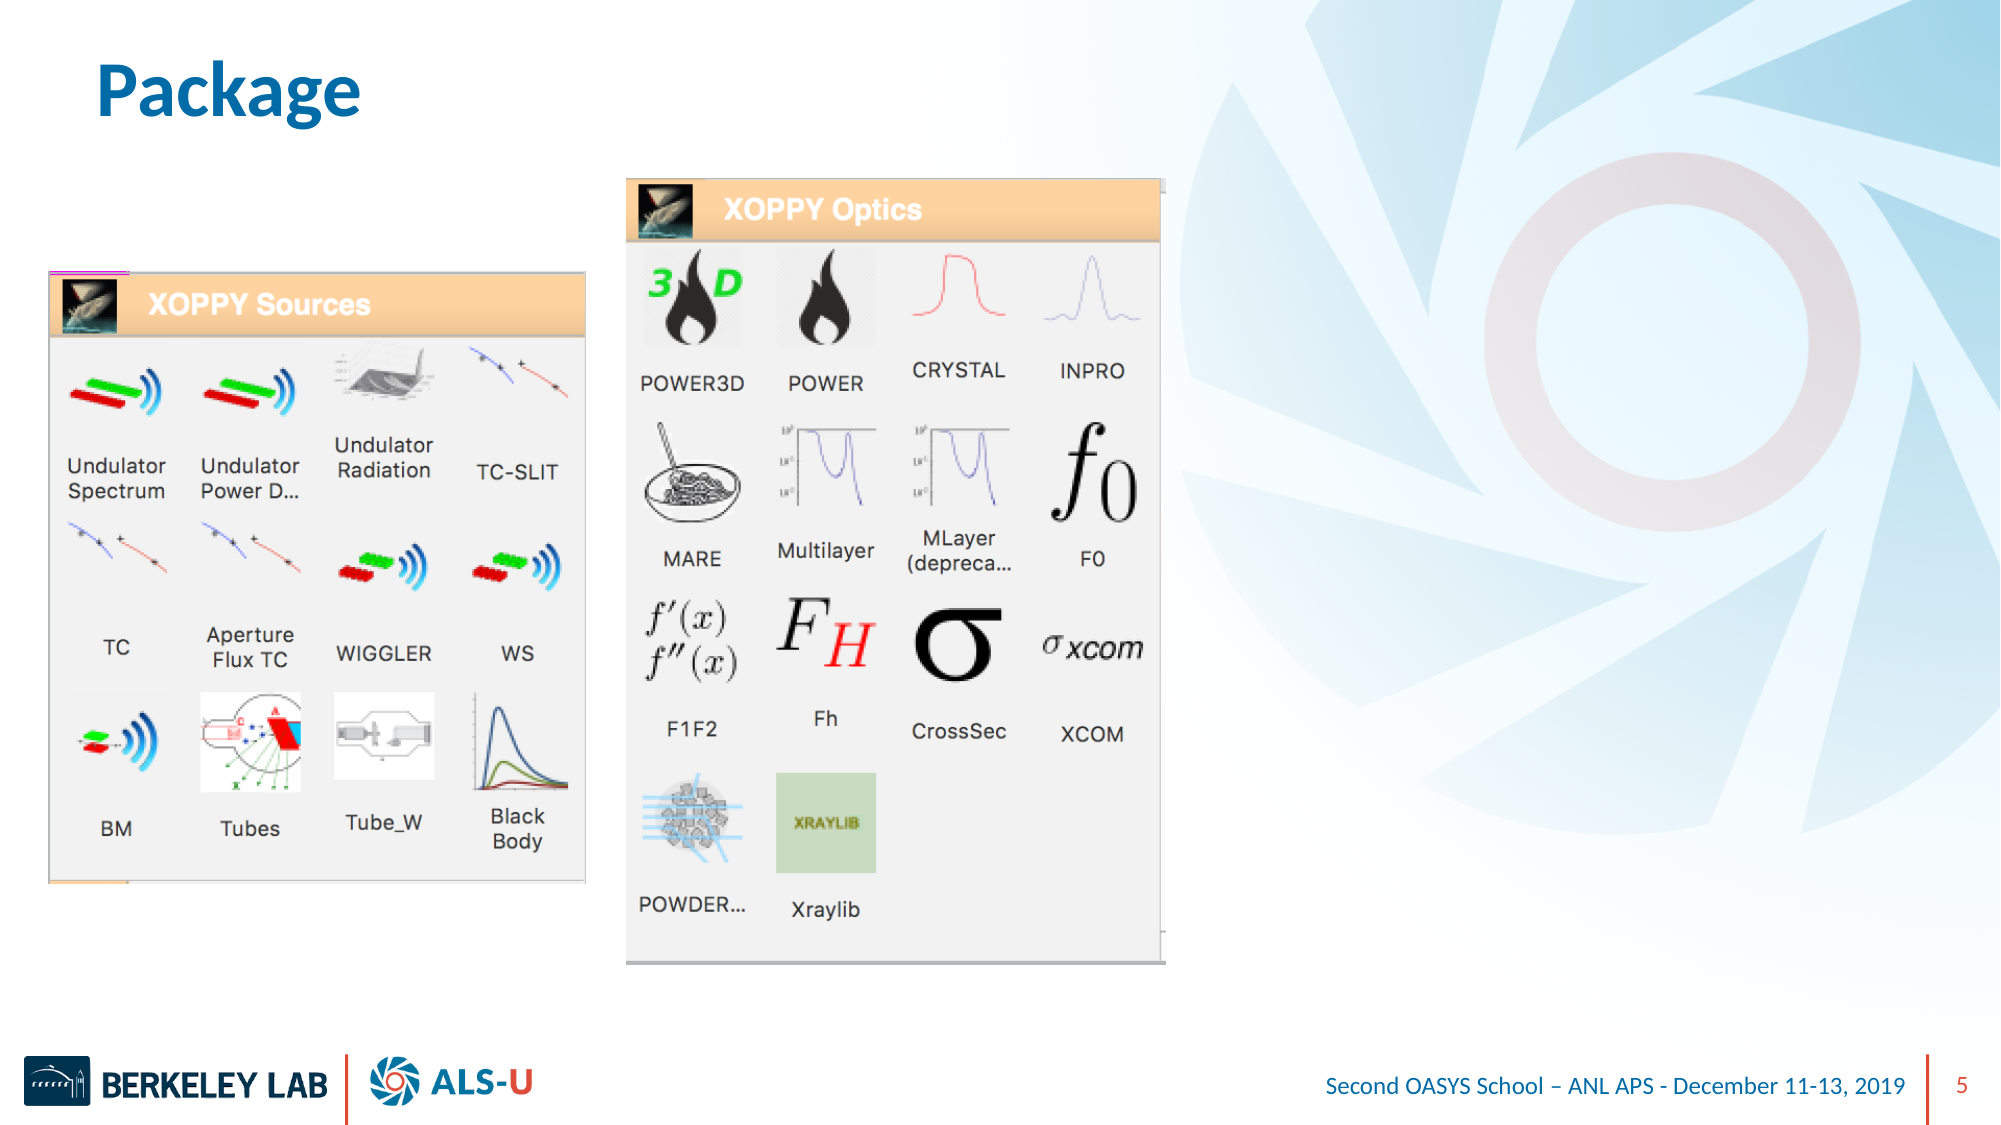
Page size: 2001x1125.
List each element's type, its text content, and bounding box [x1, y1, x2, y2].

text_box 5 [1918, 1056, 2000, 1118]
text_box Second OASYS School – ANL APS - December 11-13, 2019 [1252, 1054, 1922, 1115]
picture [0, 0, 2001, 1125]
text_box Package [81, 40, 1623, 228]
